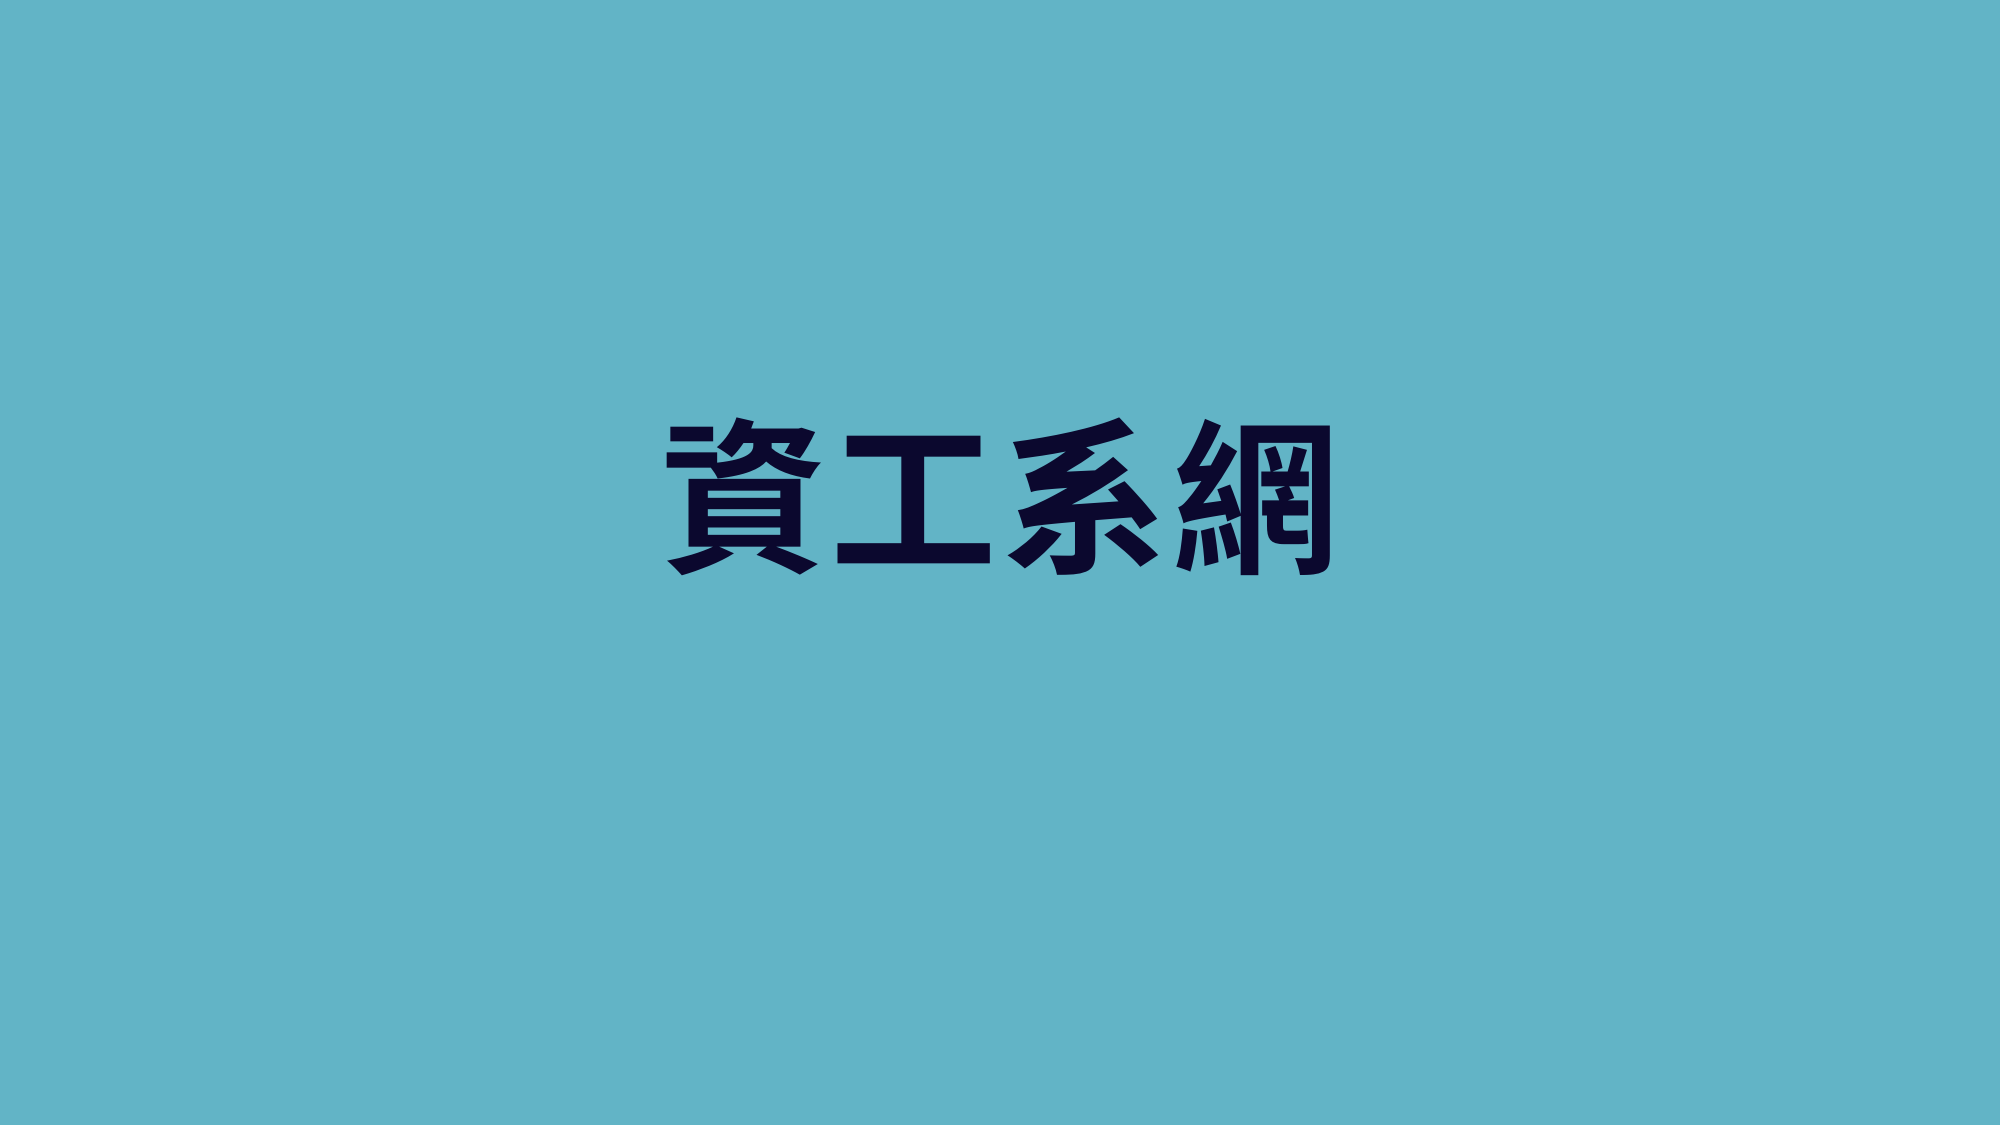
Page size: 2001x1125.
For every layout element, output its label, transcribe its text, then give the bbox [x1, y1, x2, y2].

title 資工系網 [165, 408, 1835, 654]
